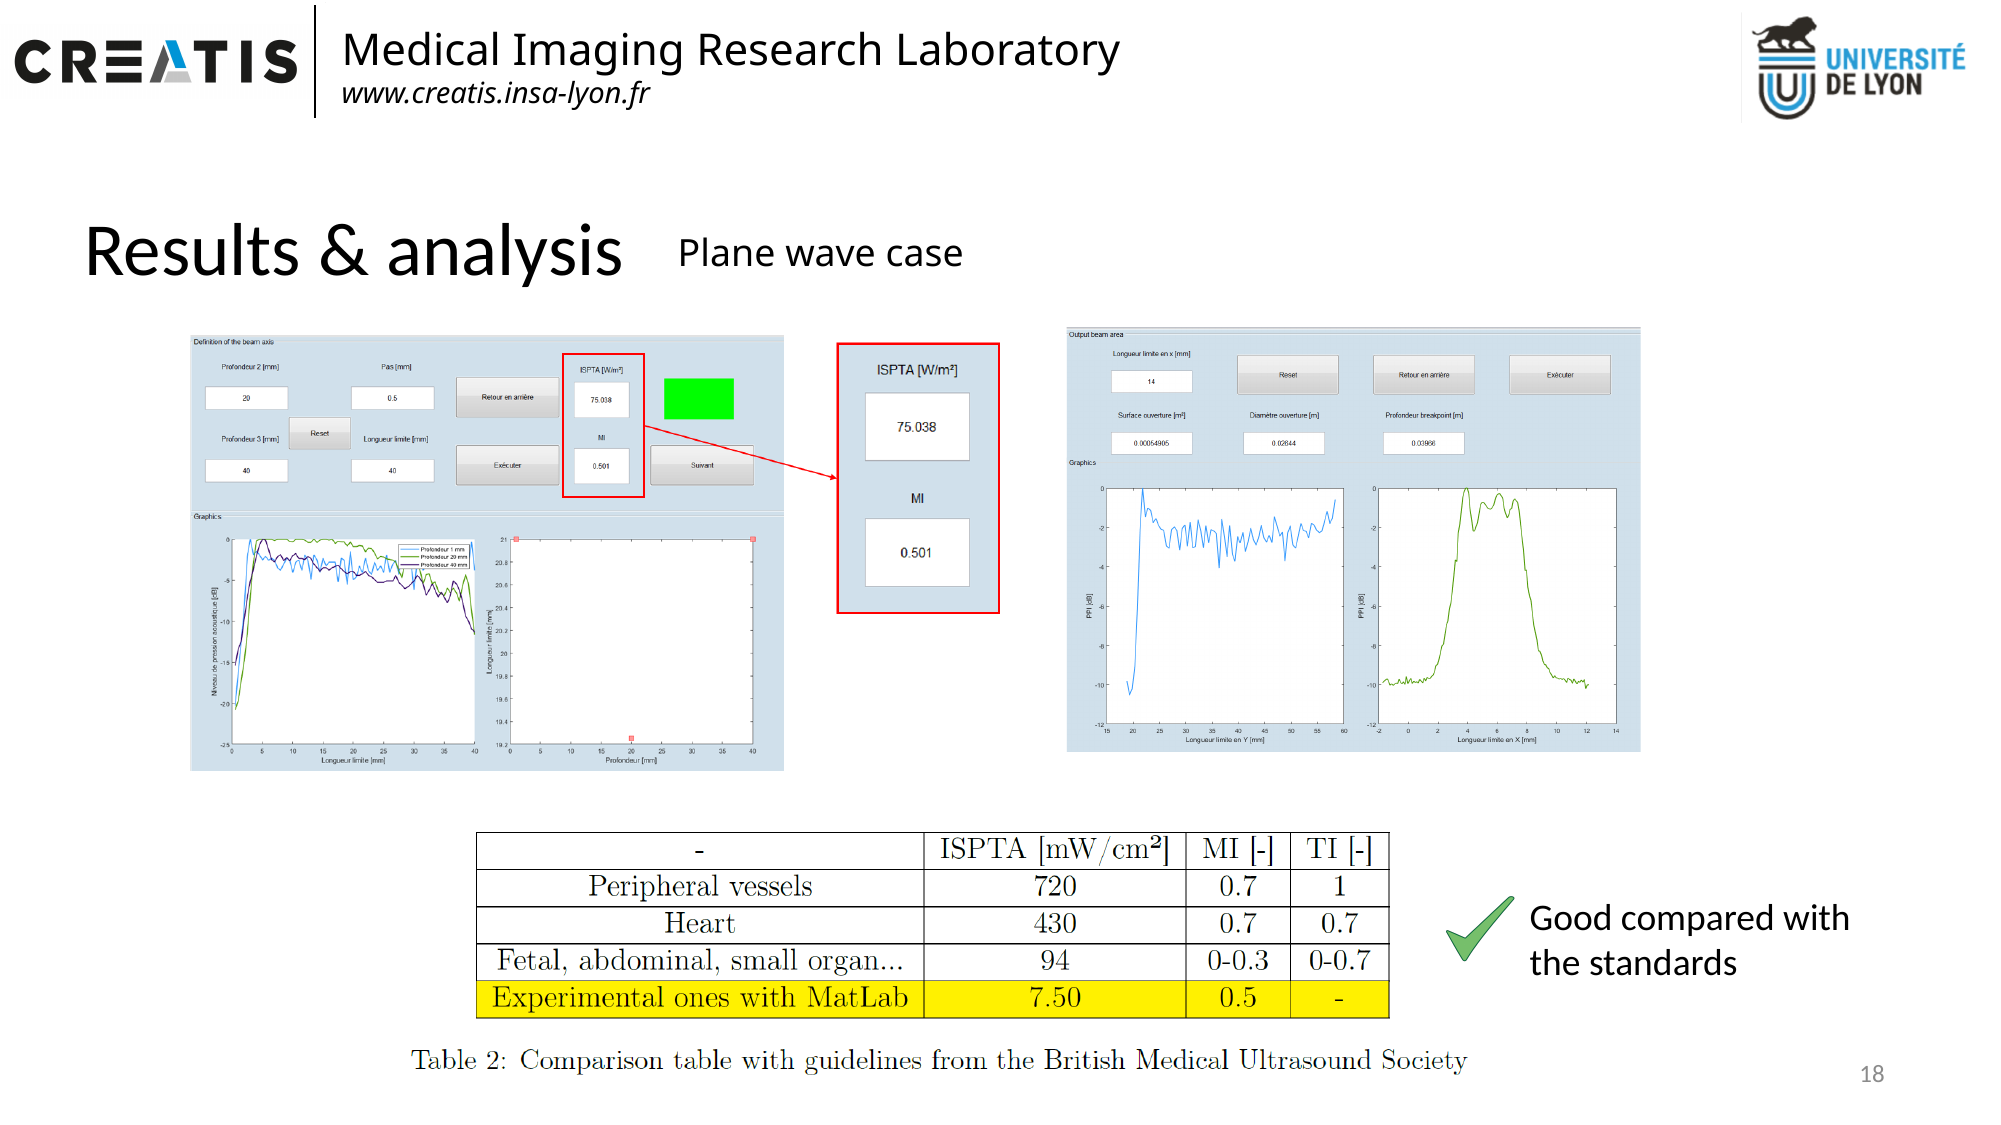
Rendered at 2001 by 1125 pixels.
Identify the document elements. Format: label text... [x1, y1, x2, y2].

text_box Good compared with the standards [1514, 885, 1912, 991]
text_box Results & analysis [69, 192, 1591, 298]
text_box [374, 816, 1475, 1084]
picture [1444, 894, 1516, 965]
slide_number 18 [1433, 1042, 1900, 1103]
picture [1066, 326, 1641, 752]
picture [182, 327, 1009, 778]
text_box Plane wave case [662, 221, 980, 281]
picture [1741, 9, 1969, 123]
picture [0, 24, 311, 99]
